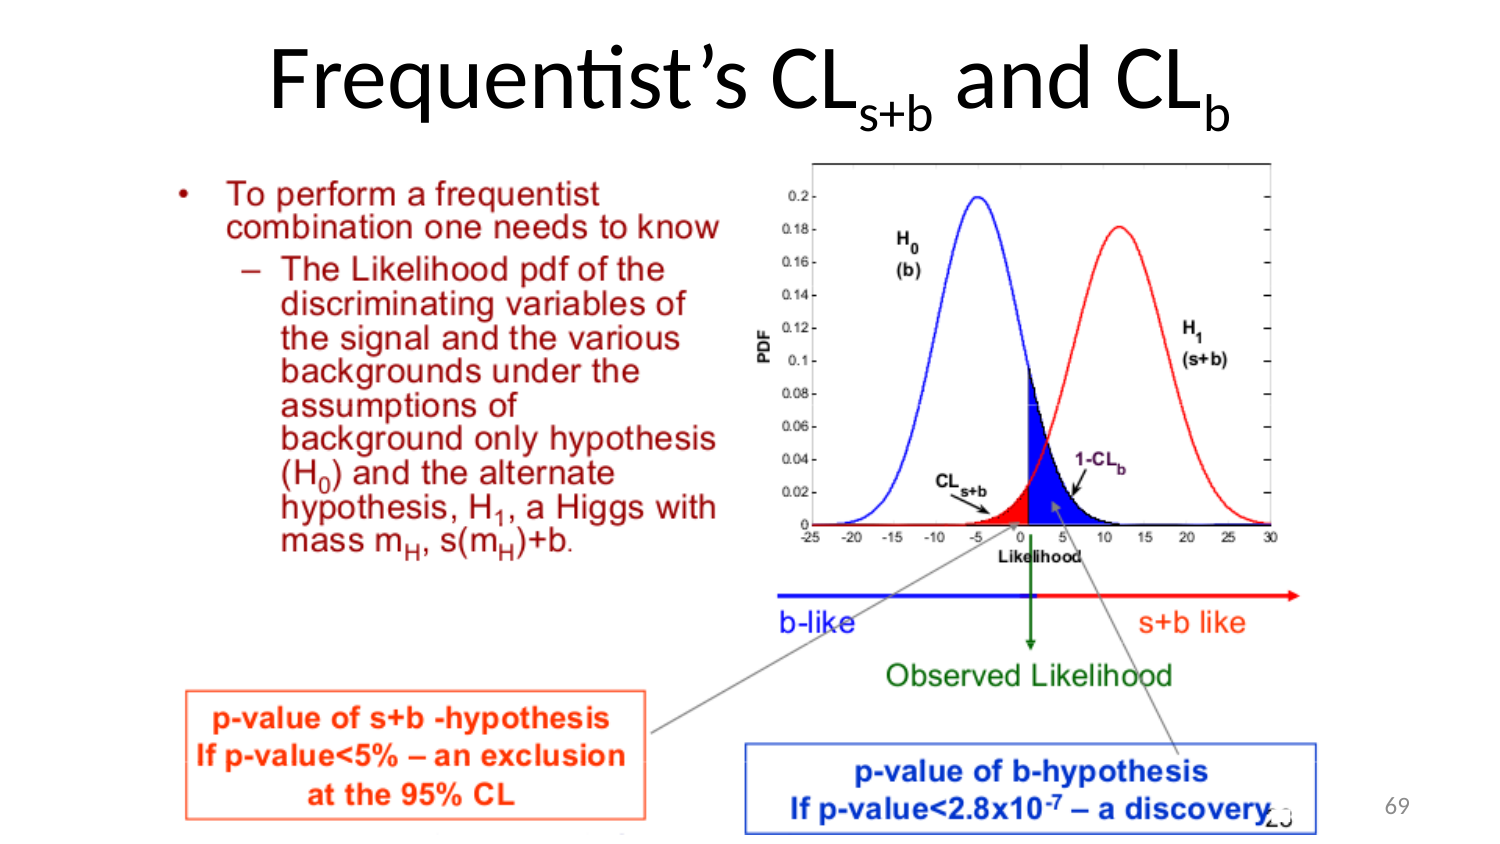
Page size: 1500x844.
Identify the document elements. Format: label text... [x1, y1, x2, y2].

title Frequentist’s CLs+b and CLb [75, 9, 1425, 150]
picture [162, 151, 1332, 835]
slide_number 69 [1336, 782, 1425, 827]
